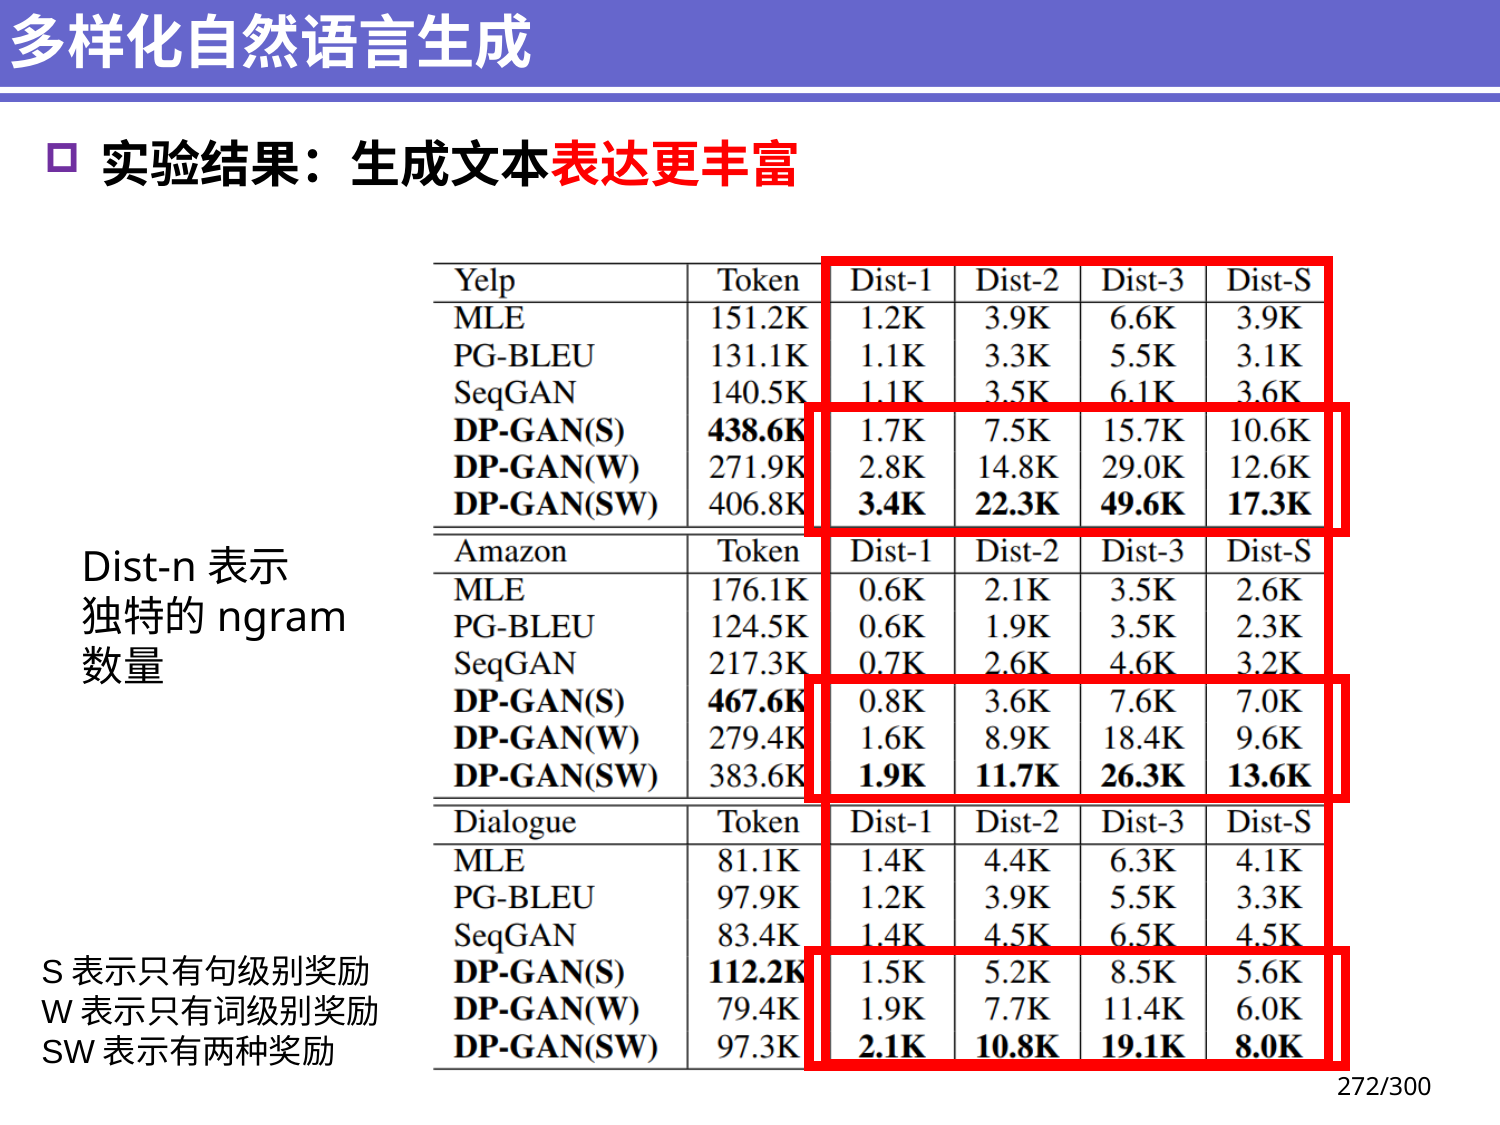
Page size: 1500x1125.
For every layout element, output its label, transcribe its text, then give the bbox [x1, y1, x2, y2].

text_box S表示只有句级别奖励 W表示只有词级别奖励 SW表示有两种奖励 [26, 943, 407, 1078]
list 实验结果：生成文本表达更丰富 [29, 125, 1447, 1047]
title 多样化自然语言生成 [0, 7, 1309, 73]
text_box Dist-n表示 独特的ngram数量 [66, 532, 384, 698]
slide_number 272/300 [1291, 1058, 1447, 1112]
picture [420, 255, 1343, 1083]
